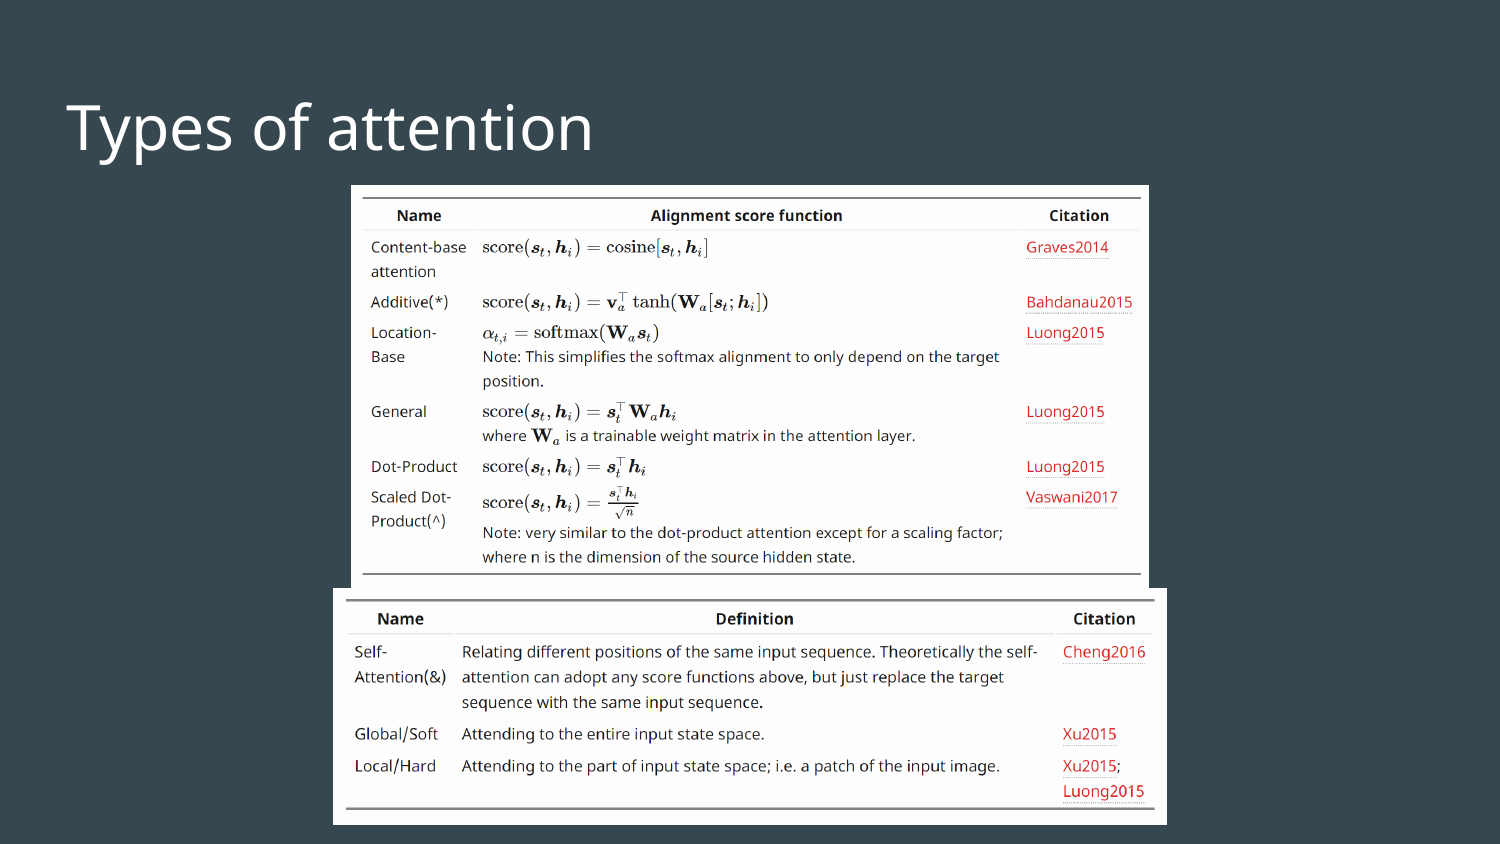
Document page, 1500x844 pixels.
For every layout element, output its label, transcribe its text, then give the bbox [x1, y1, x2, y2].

title Types of attention [51, 72, 1449, 167]
picture [333, 185, 1167, 825]
